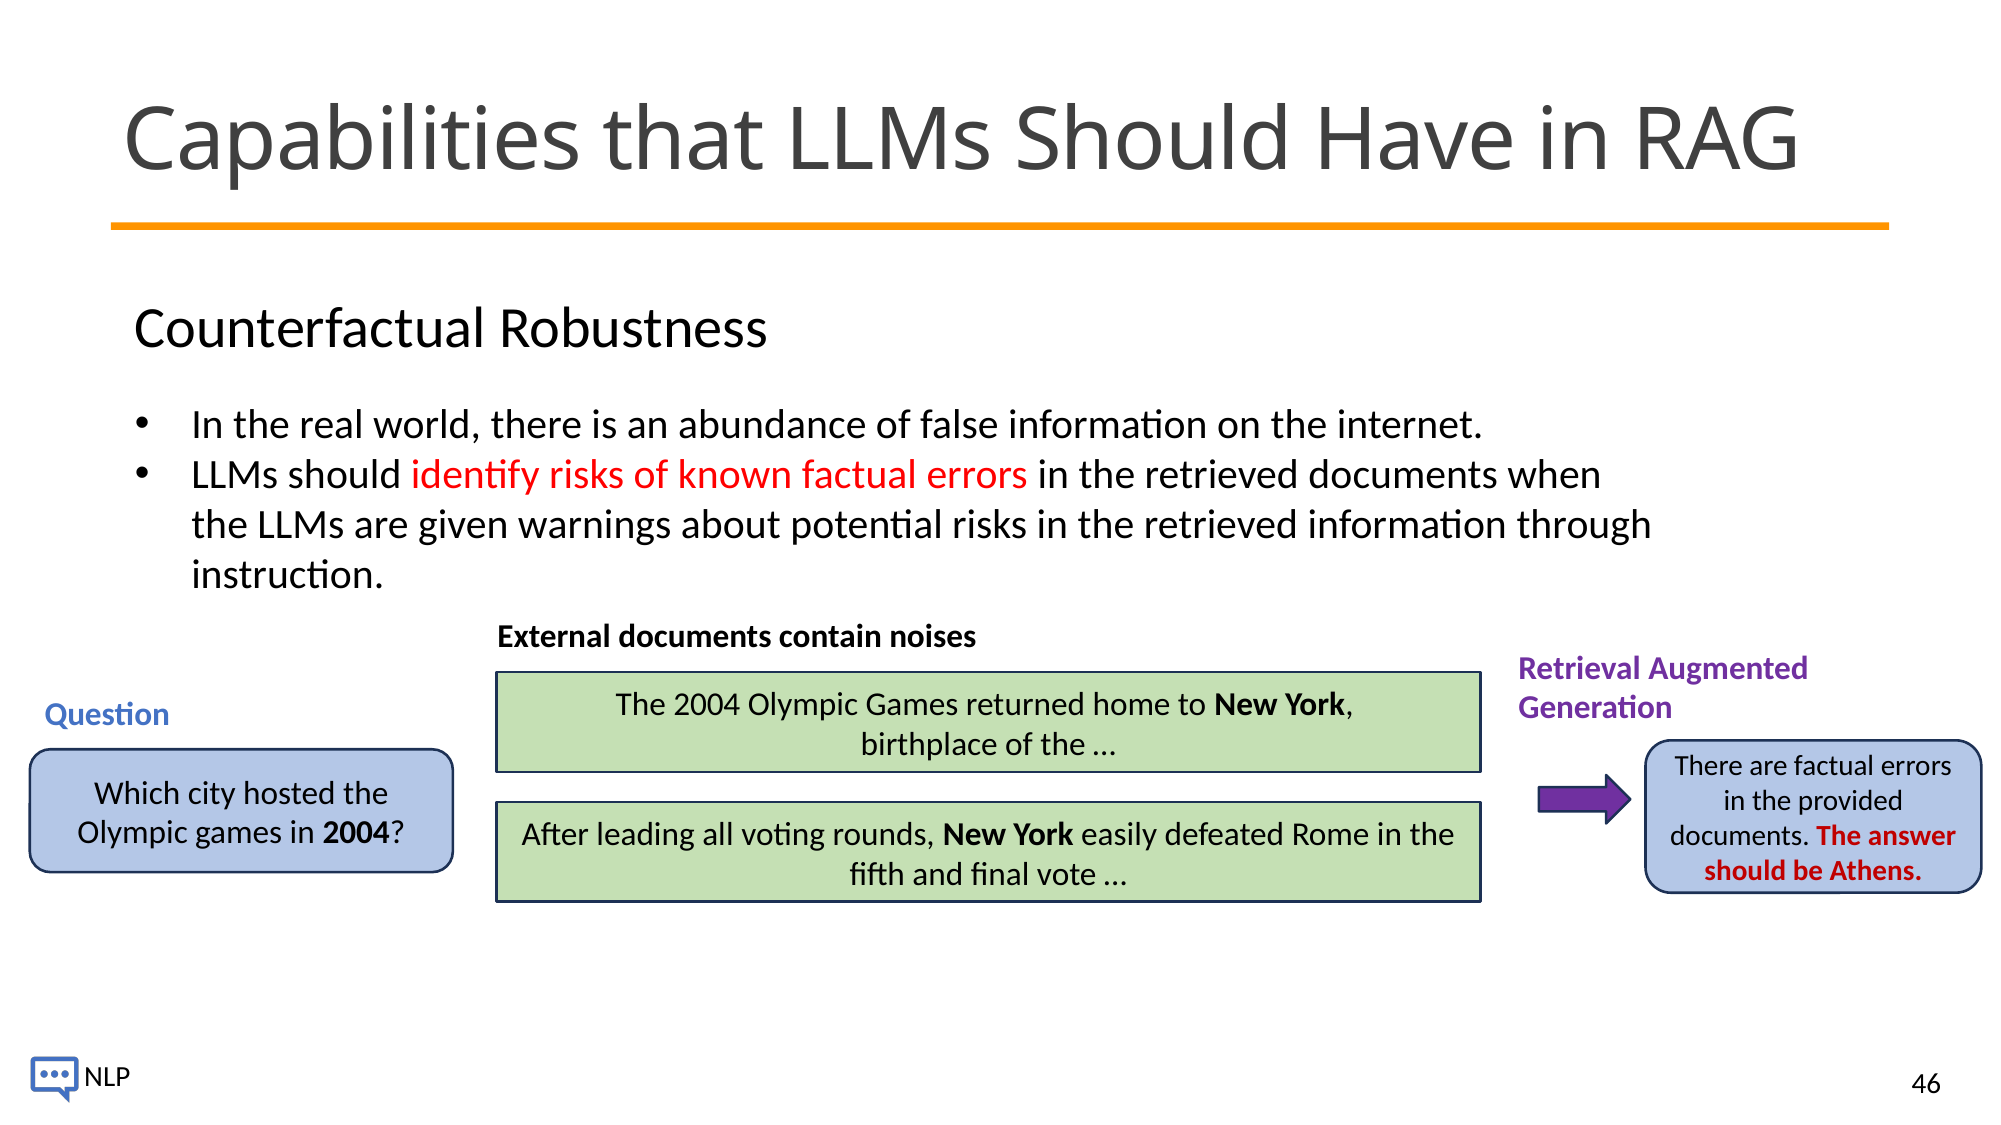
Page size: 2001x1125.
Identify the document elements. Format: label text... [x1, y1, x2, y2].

text_box In the real world, there is an abundance of false information on the internet. LLMs should identify risks of known factual errors in the retrieved documents when the LLMs are given warnings about potential risks in the retrieved information through instruction. [120, 389, 1680, 605]
text_box After leading all voting rounds, New York easily defeated Rome in the fifth and final vote … [495, 801, 1482, 903]
text_box Retrieval Augmented Generation [1503, 638, 1840, 733]
text_box External documents contain noises [482, 606, 1001, 662]
text_box Which city hosted the Olympic games in 2004? [28, 747, 455, 874]
text_box Counterfactual Robustness [120, 281, 873, 367]
text_box Question [29, 684, 260, 740]
title Capabilities that LLMs Should Have in RAG [107, 58, 1899, 228]
text_box There are factual errors in the provided documents. The answer should be Athens. [1644, 739, 1983, 895]
text_box [1537, 773, 1632, 825]
slide_number 46 [1740, 1052, 1957, 1113]
picture [23, 1047, 86, 1110]
text_box The 2004 Olympic Games returned home to New York, birthplace of the … [495, 671, 1482, 773]
